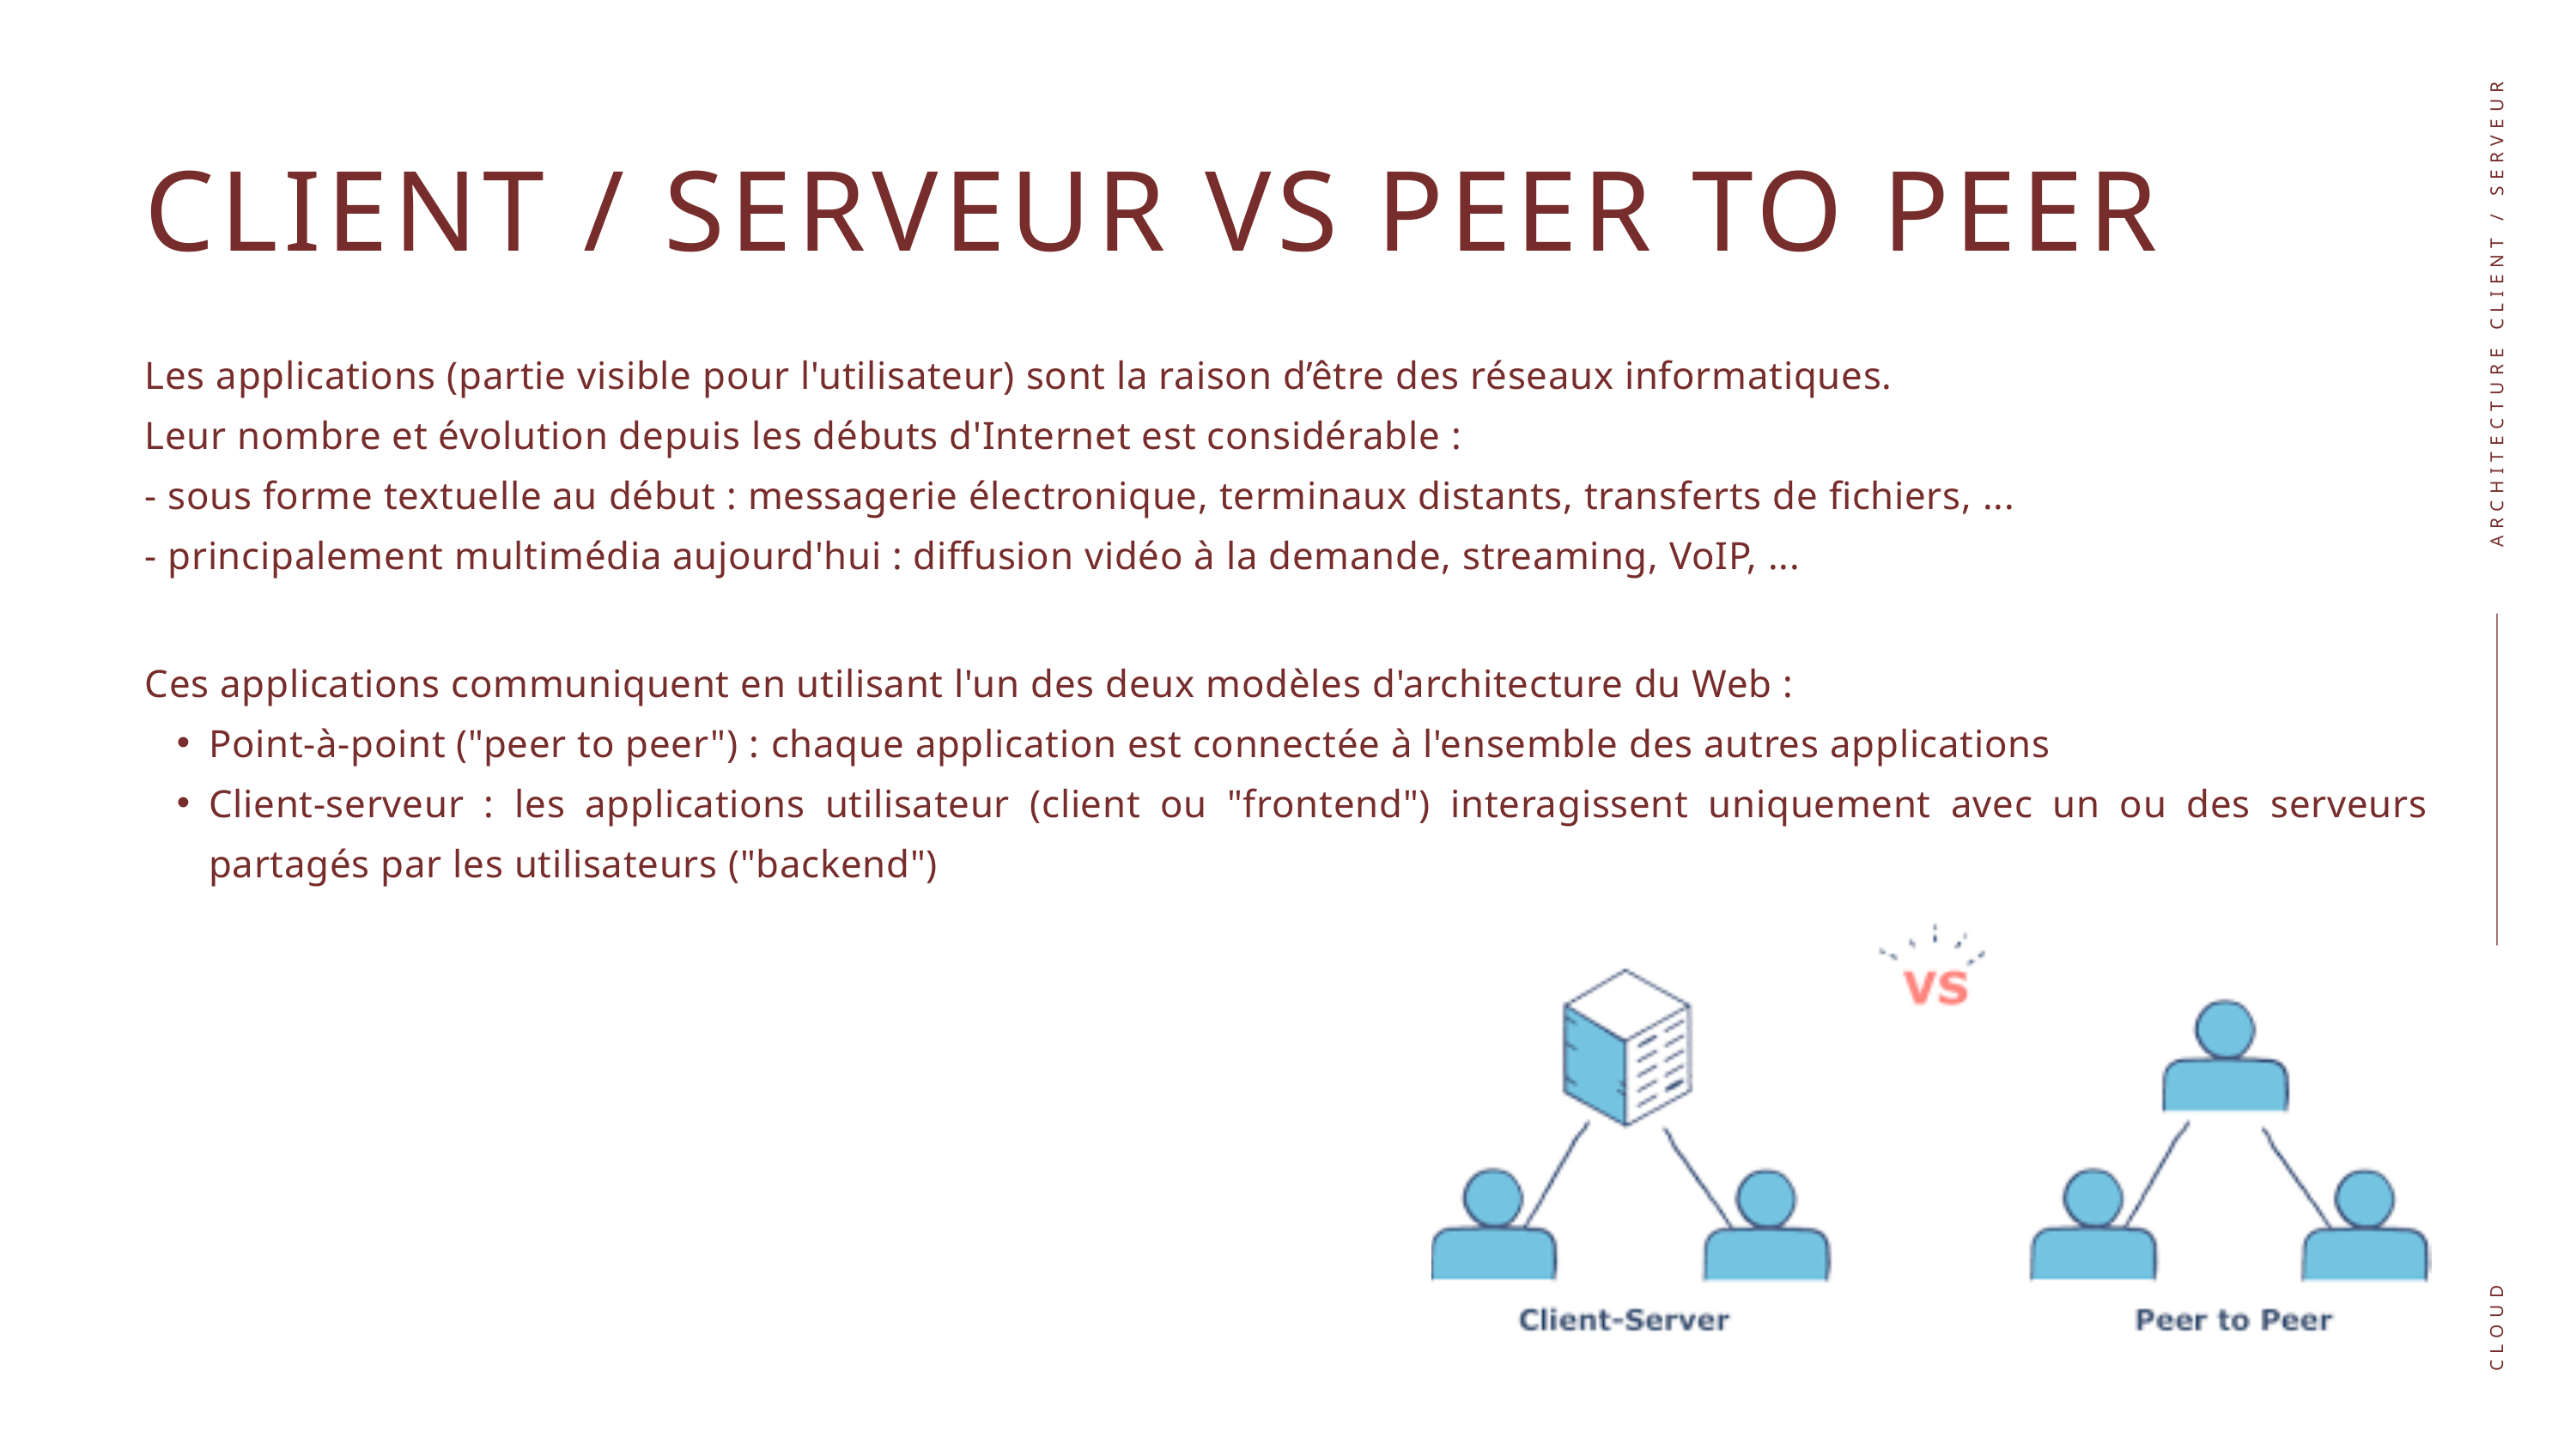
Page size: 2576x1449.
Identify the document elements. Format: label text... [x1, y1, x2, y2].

text_box CLOUD [2486, 925, 2506, 1372]
text_box ARCHITECTURE CLIENT / SERVEUR [2486, 82, 2507, 614]
picture [1431, 880, 2432, 1337]
text_box Les applications (partie visible pour l'utilisateur) sont la raison d’être des réseaux informatiques. Leur nombre et évolution depuis les débuts d'Internet est considérable : - sous forme textuelle au début : messagerie électronique, terminaux distants, transferts de fichiers, ... - principalement multimédia aujourd'hui : diffusion vidéo à la demande, streaming, VoIP, ... [144, 336, 2395, 578]
text_box CLIENT / SERVEUR VS PEER TO PEER [144, 150, 2395, 274]
text_box Ces applications communiquent en utilisant l'un des deux modèles d'architecture du Web : Point-à-point ("peer to peer") : chaque application est connectée à l'ensemble des autres applications Client-serveur : les applications utilisateur (client ou "frontend") interagissent uniquement avec un ou des serveurs partagés par les utilisateurs ("backend") [144, 645, 2431, 885]
